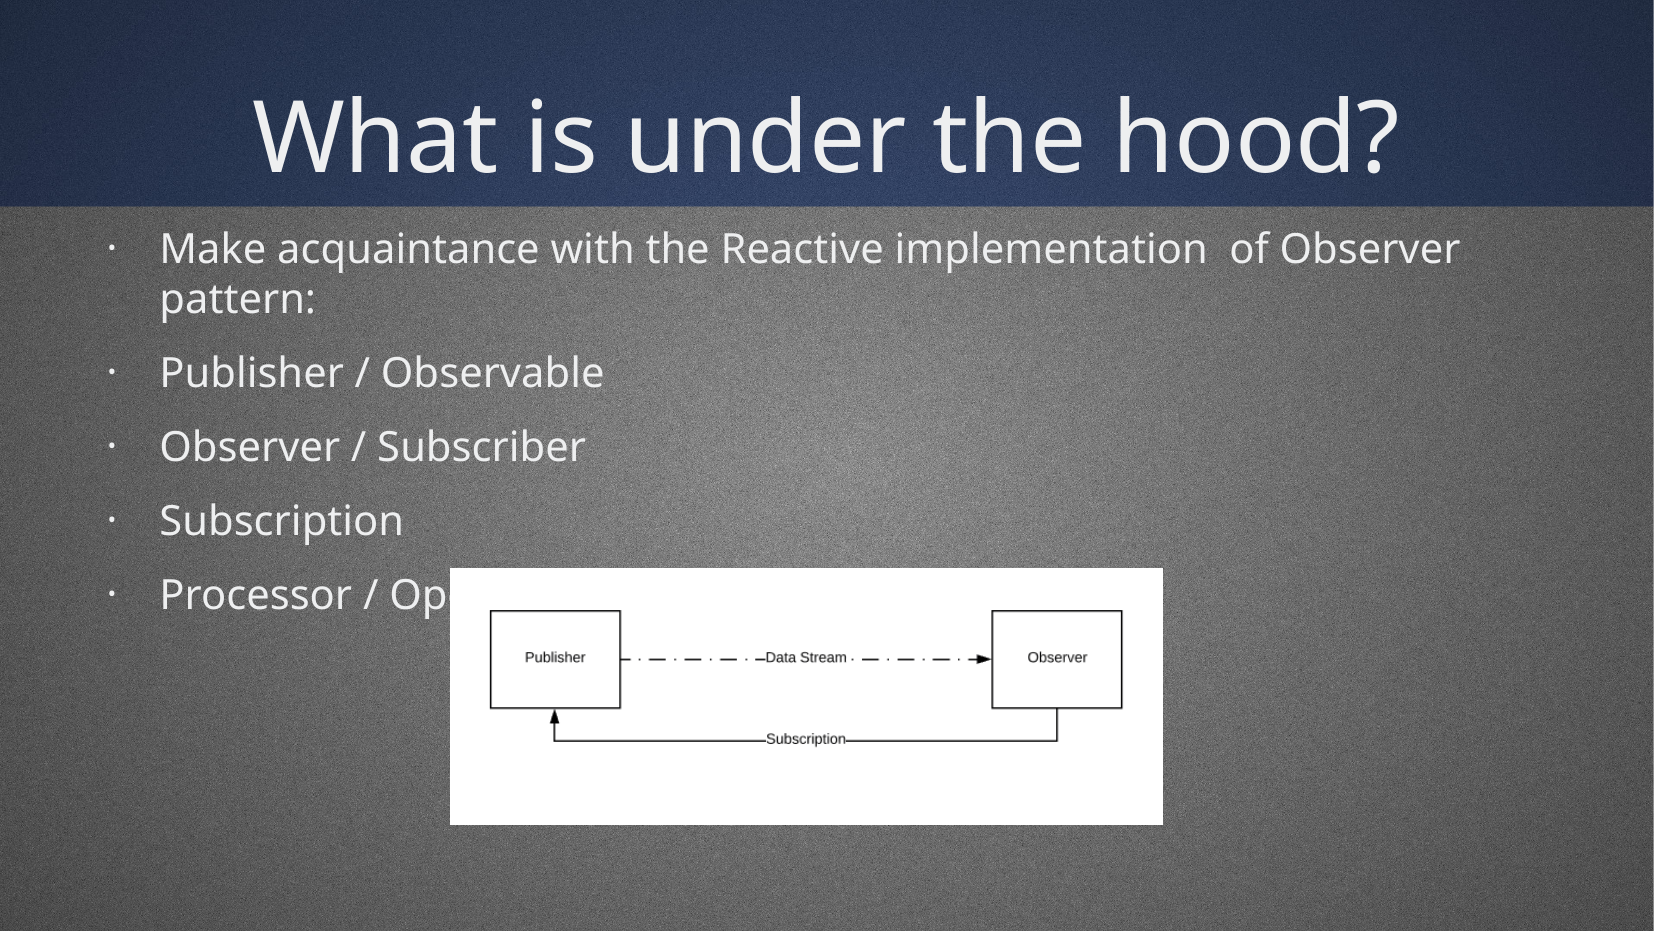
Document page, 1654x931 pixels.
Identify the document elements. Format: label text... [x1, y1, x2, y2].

picture [449, 568, 1163, 826]
text_box Make acquaintance with the Reactive implementation of Observer pattern: Publisher / Observable Observer / Subscriber Subscription Processor / Operators [88, 221, 1565, 931]
picture [0, 0, 1654, 931]
text_box What is under the hood? [88, 29, 1565, 221]
